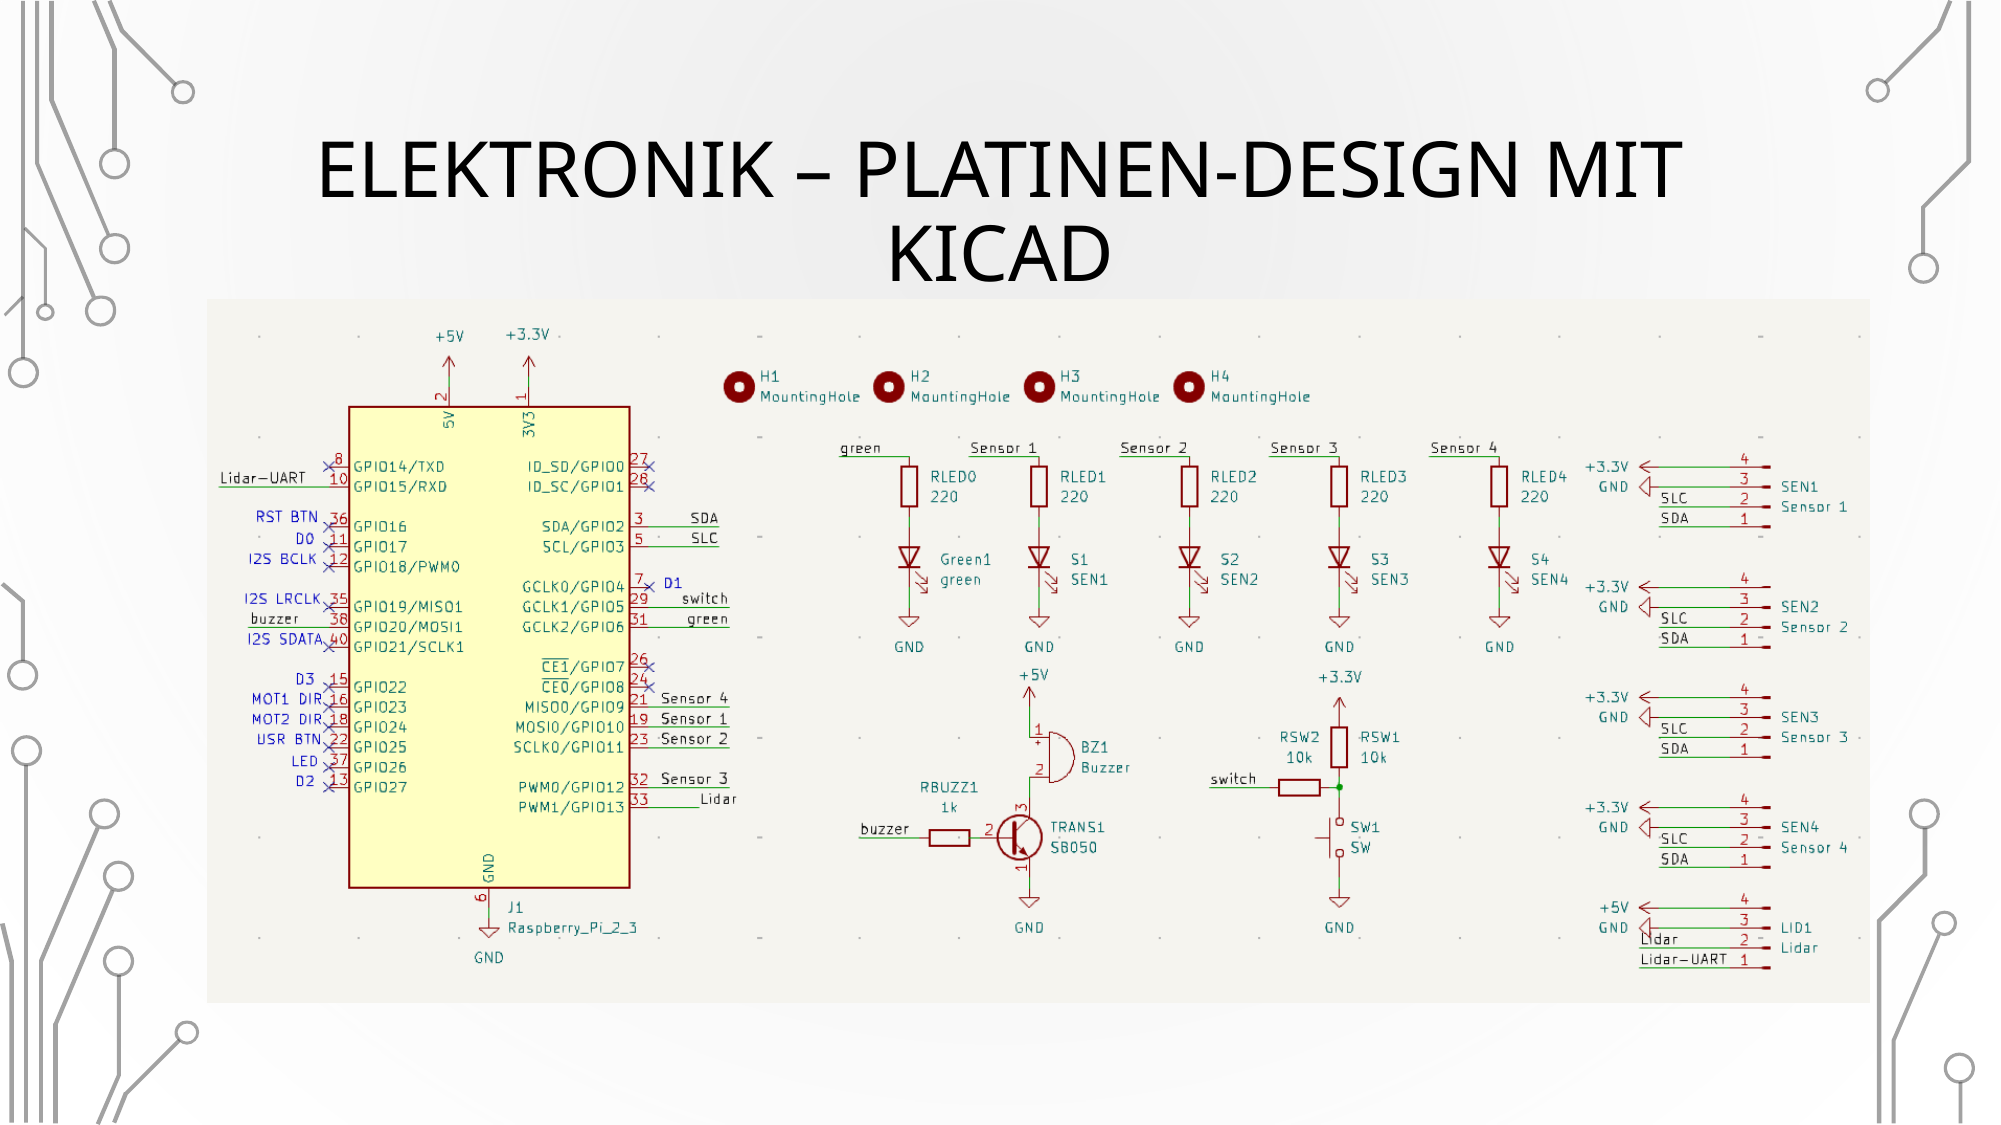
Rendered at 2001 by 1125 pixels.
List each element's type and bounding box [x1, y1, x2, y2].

text_box [0, 0, 201, 1125]
text_box [1863, 0, 1976, 1124]
picture [201, 0, 2000, 1125]
